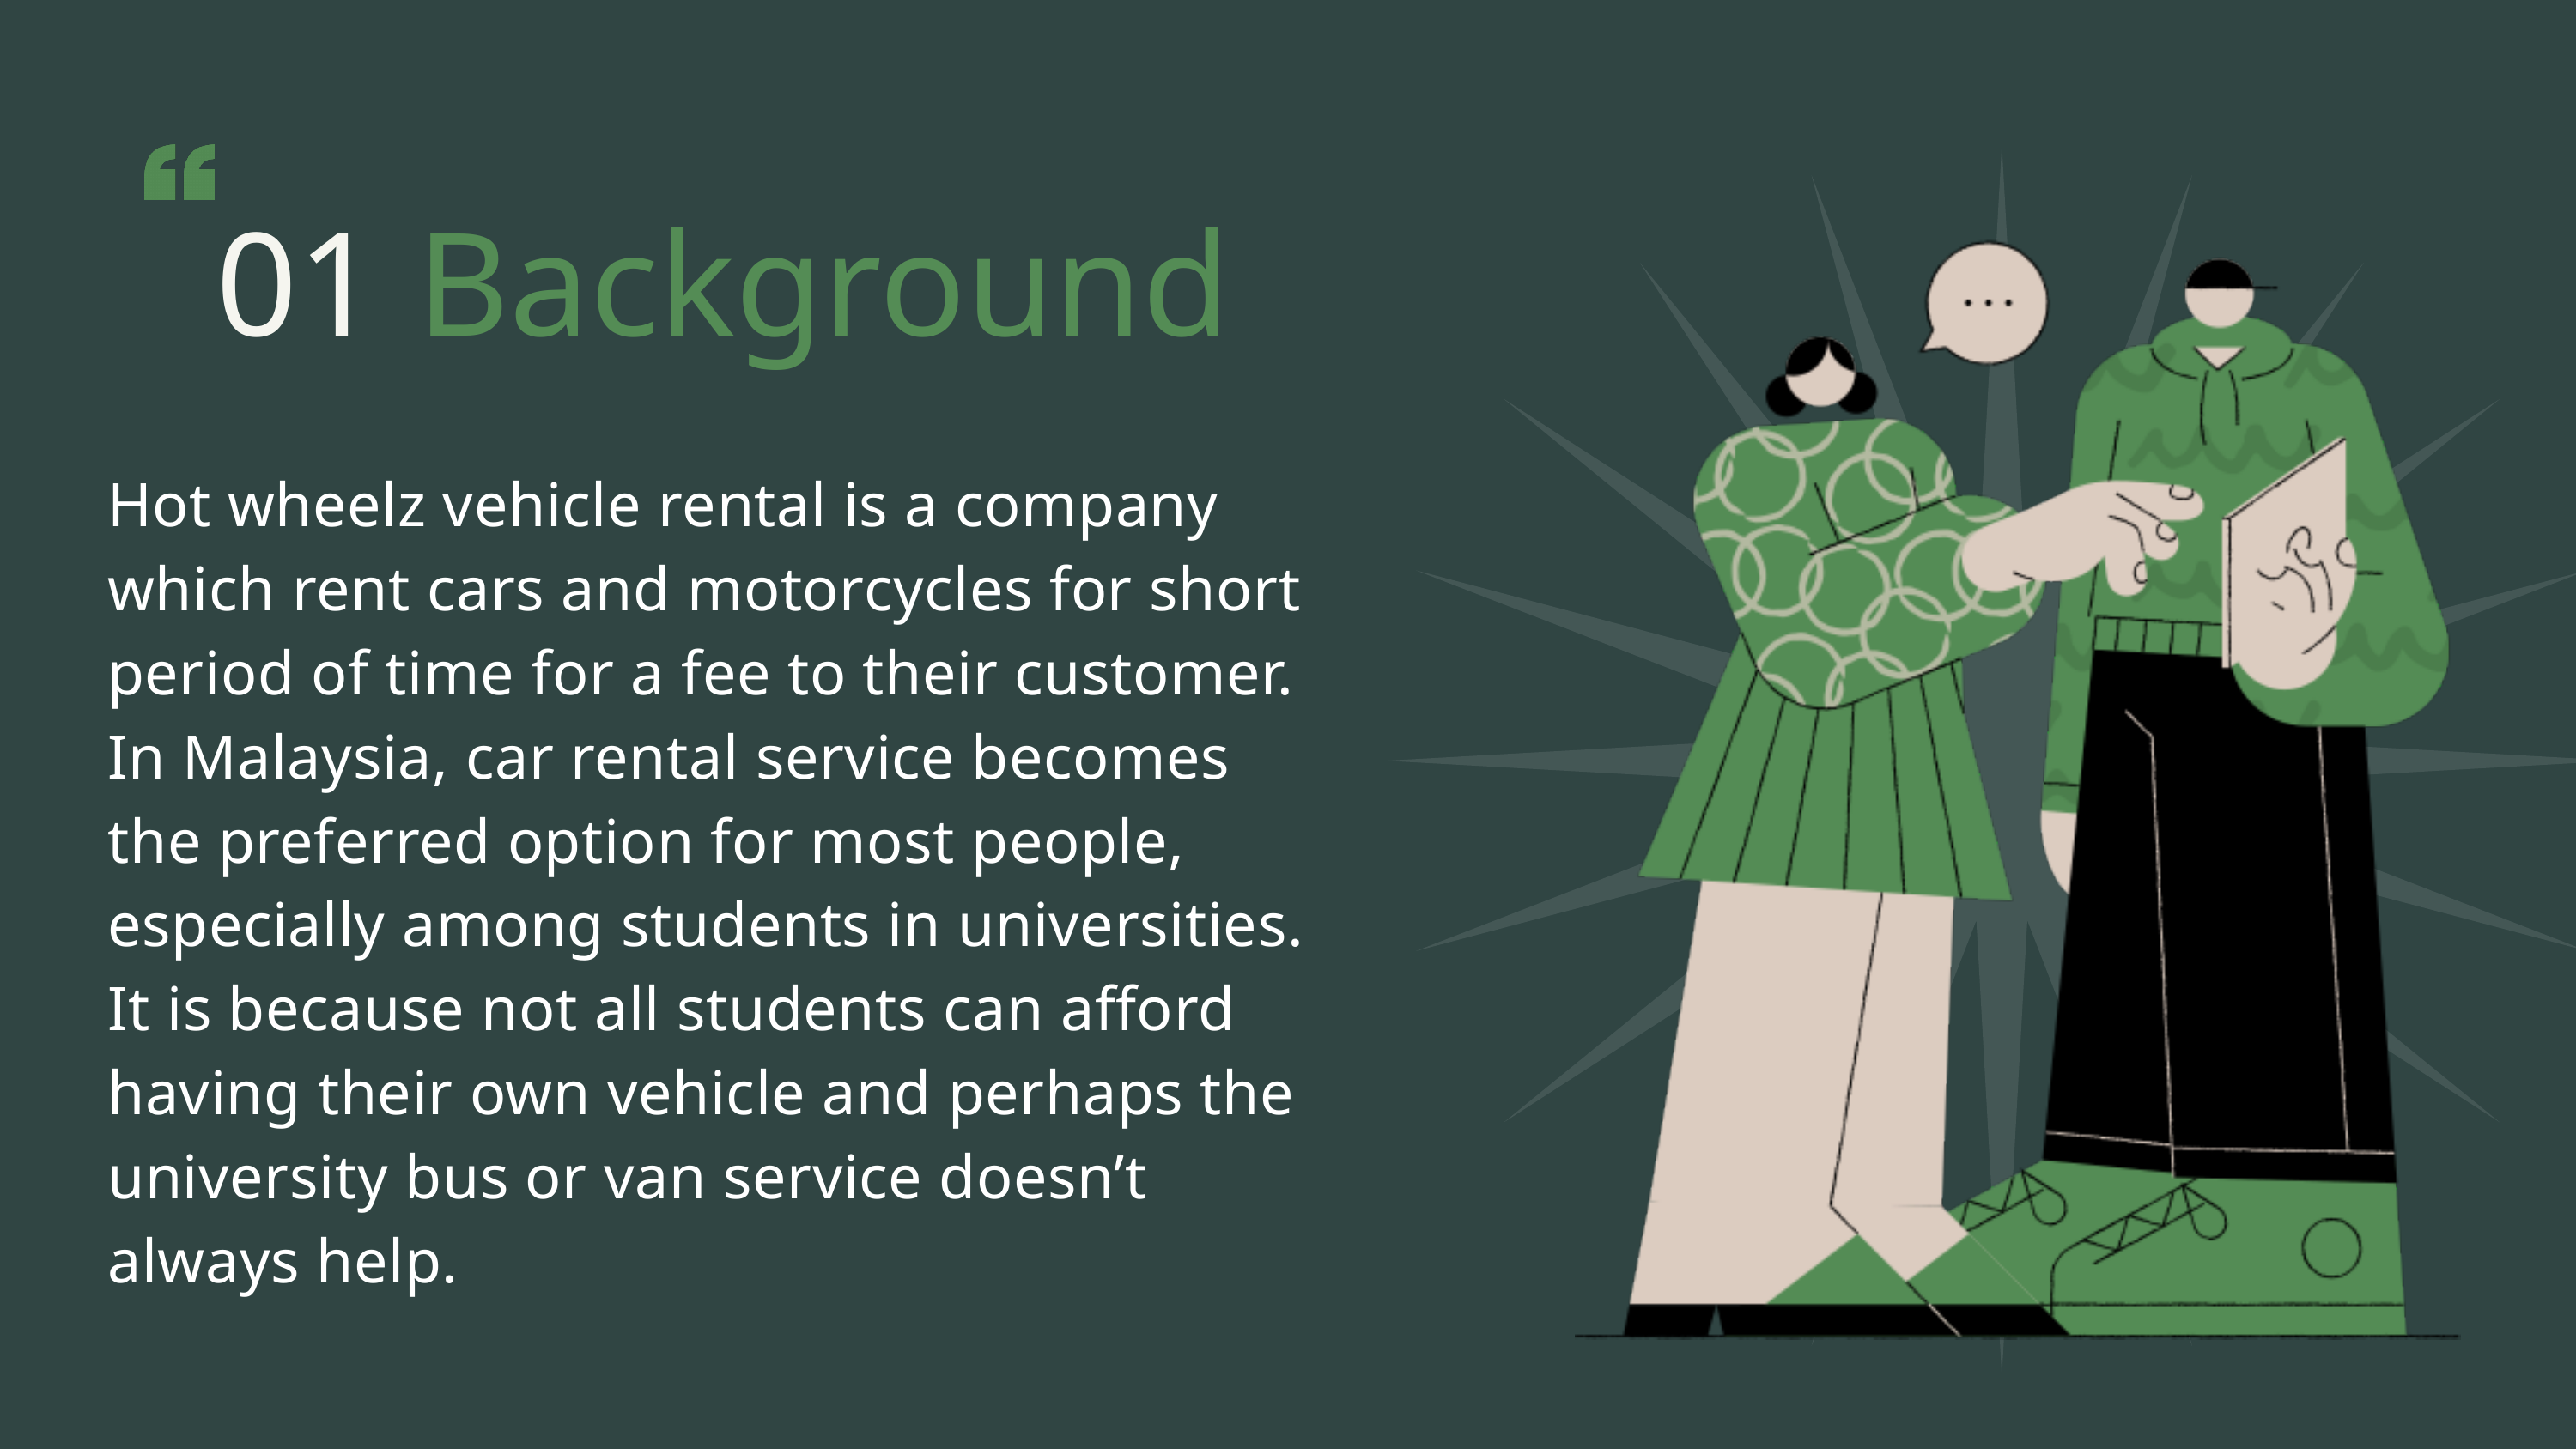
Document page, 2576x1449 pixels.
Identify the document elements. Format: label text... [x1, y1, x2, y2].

text_box 01 Background [216, 214, 1288, 365]
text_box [1385, 144, 2576, 1377]
picture [144, 144, 215, 200]
picture [1575, 239, 2461, 1341]
text_box Hot wheelz vehicle rental is a company which rent cars and motorcycles for short period of time for a fee to their customer. In Malaysia, car rental service becomes the preferred option for most people, especially among students in universities. It is because not all students can afford having their own vehicle and perhaps the university bus or van service doesn’t always help. [107, 454, 1344, 1379]
